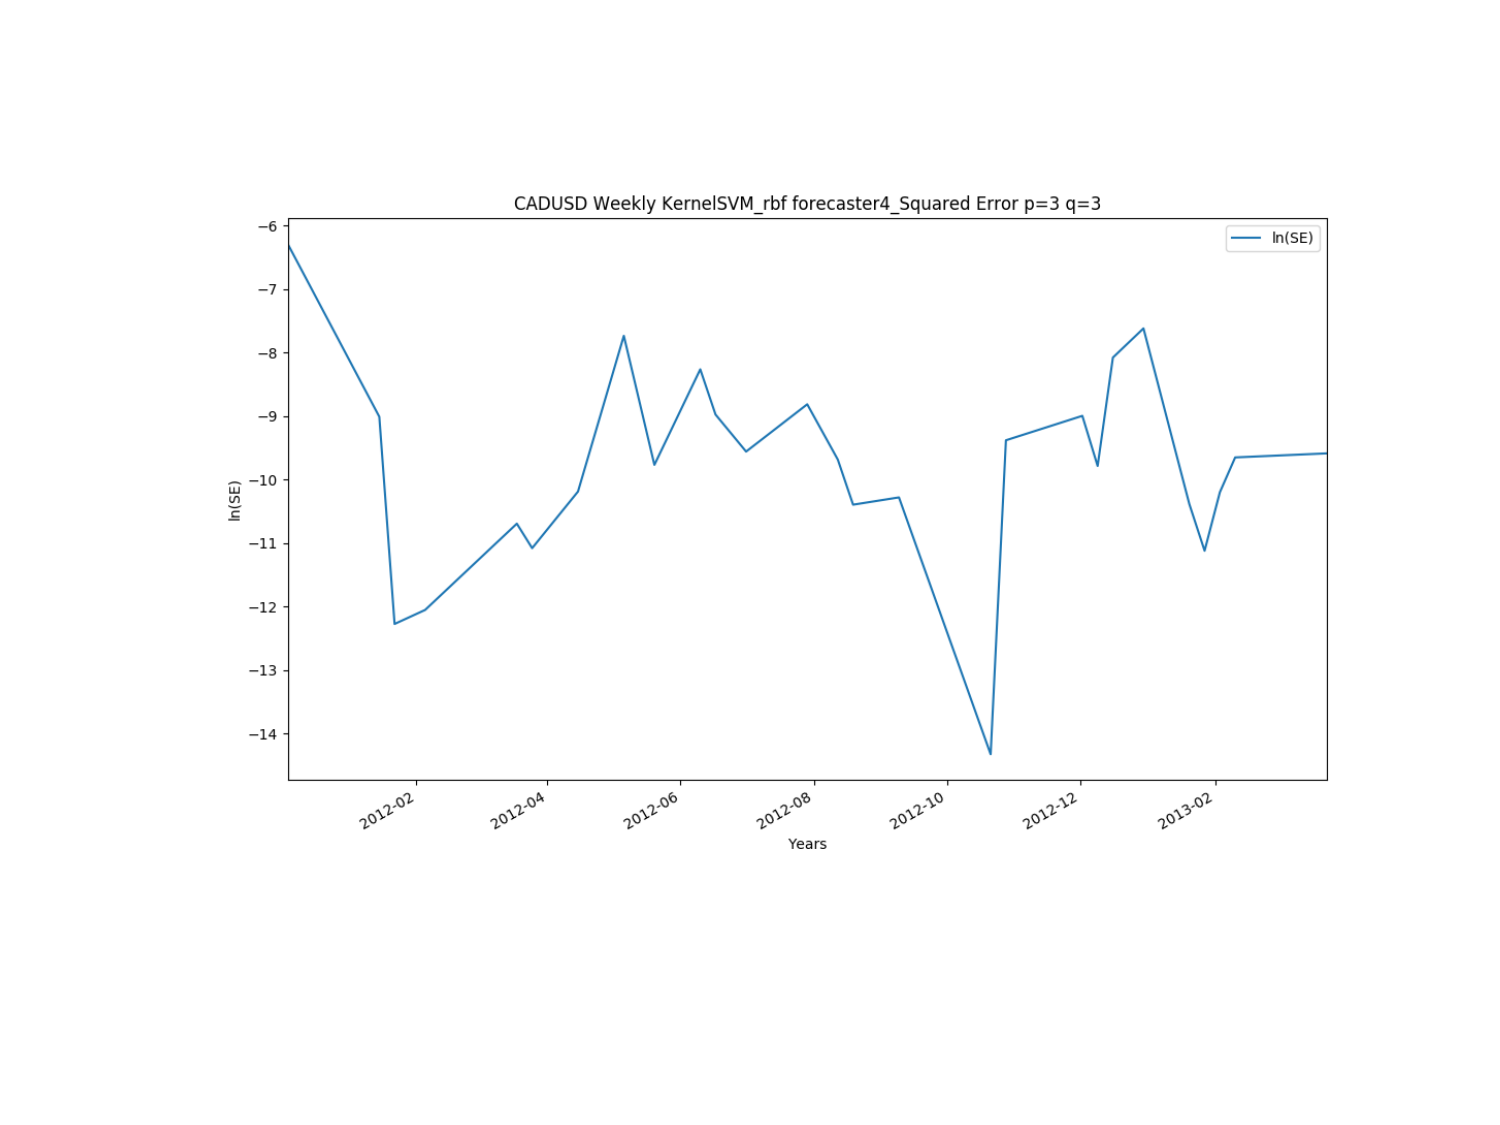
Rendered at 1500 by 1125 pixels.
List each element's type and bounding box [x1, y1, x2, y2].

picture [119, 119, 1461, 946]
